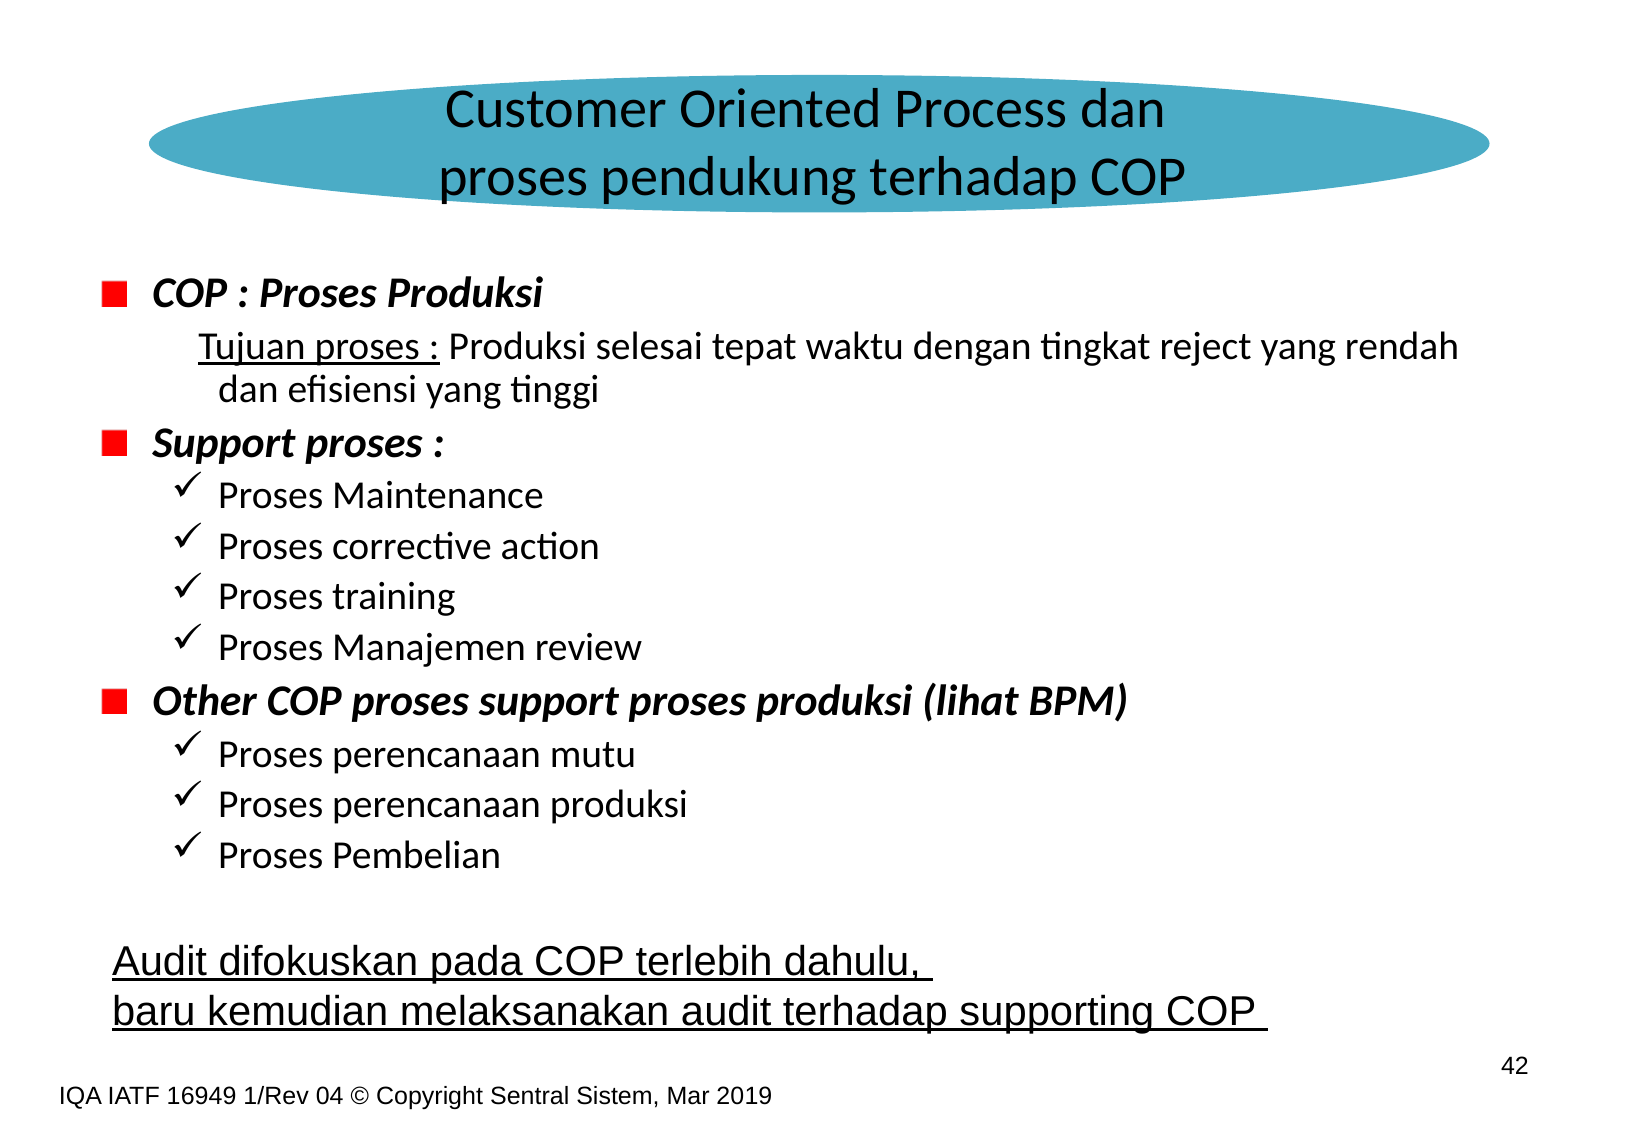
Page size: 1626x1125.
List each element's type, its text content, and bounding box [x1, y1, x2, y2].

title Customer Oriented Process dan proses pendukung terhadap COP [80, 44, 1544, 233]
footer IQA IATF 16949 1/Rev 04 © Copyright Sentral Sistem, Mar 2019 [44, 1072, 943, 1125]
picture [96, 424, 127, 456]
picture [96, 275, 127, 307]
picture [96, 683, 127, 714]
slide_number 42 [1164, 1042, 1544, 1103]
text_box Audit difokuskan pada COP terlebih dahulu, baru kemudian melaksanakan audit terhadap supporting COP [97, 926, 1500, 1092]
list COP : Proses Produksi Tujuan proses : Produksi selesai tepat waktu dengan tingkat reject yang rendah dan efisiensi yang tinggi Support proses : Proses Maintenance Proses corrective action Proses training Proses Manajemen review Other COP proses support proses produksi (lihat BPM) Proses perencanaan mutu Proses perencanaan produksi Proses Pembelian [80, 262, 1544, 1006]
